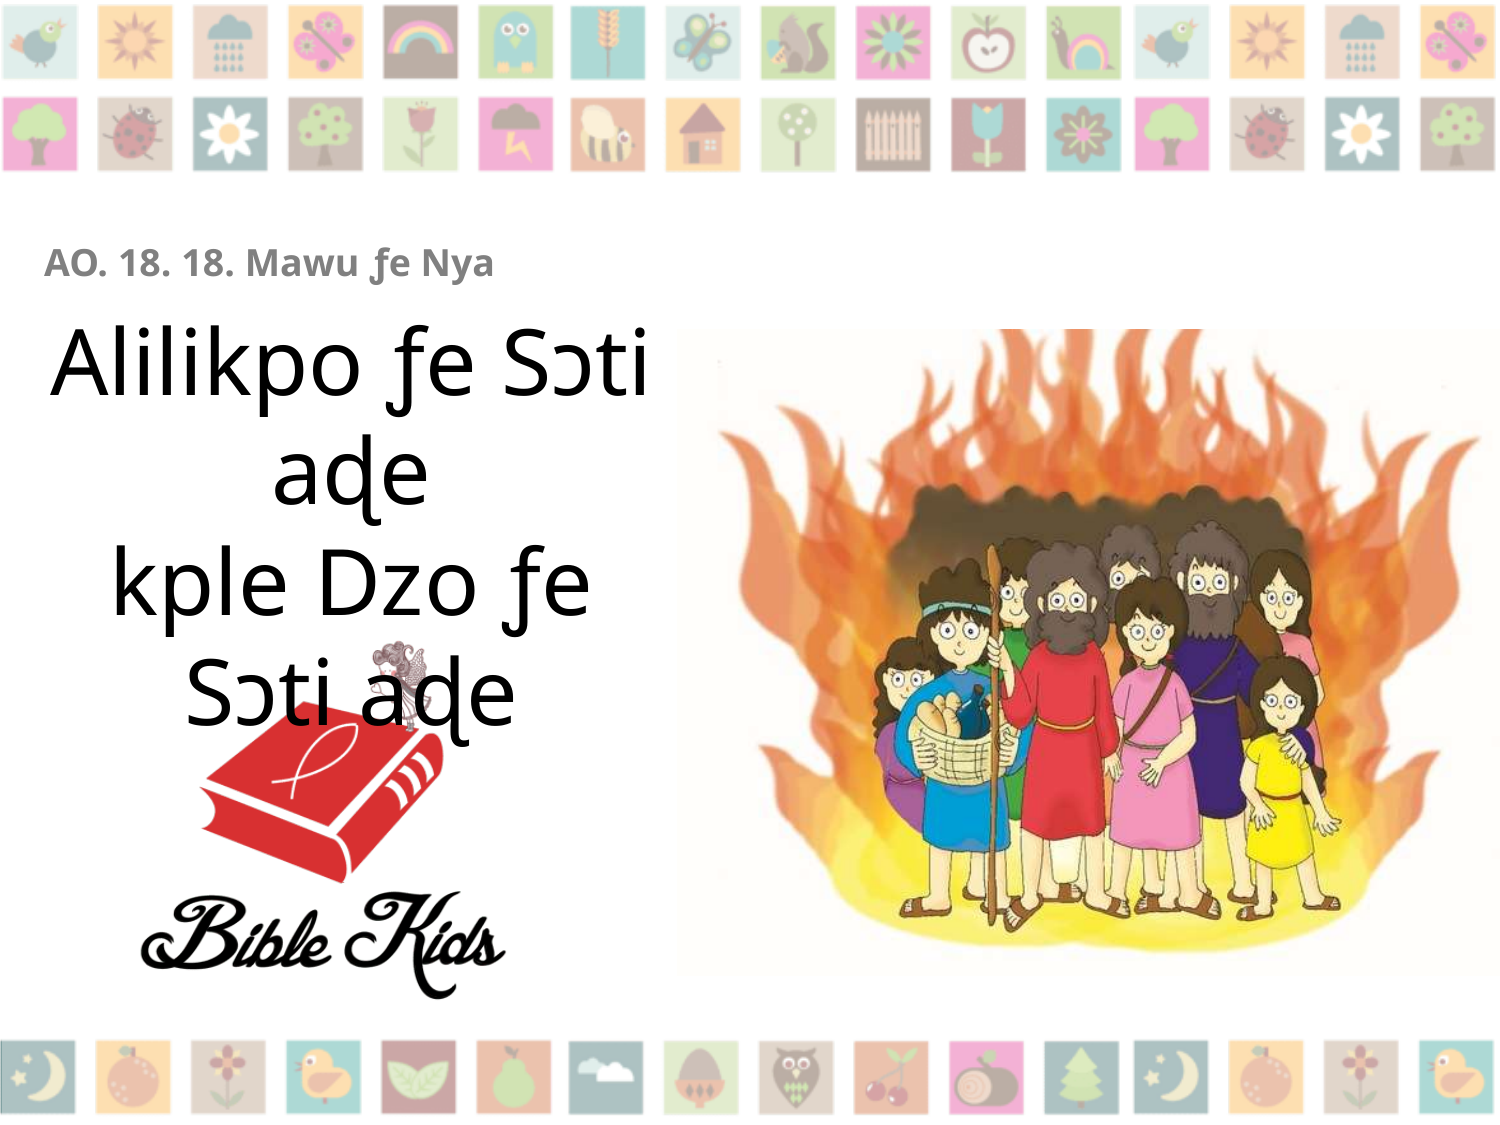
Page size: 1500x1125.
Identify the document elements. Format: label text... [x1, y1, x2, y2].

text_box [0, 1028, 1500, 1118]
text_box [0, 3, 1500, 181]
text_box Alilikpo ƒe Sɔti aɖe kple Dzo ƒe Sɔti aɖe [28, 296, 674, 751]
text_box AO. 18. 18. Mawu ƒe Nya [29, 231, 526, 292]
picture [114, 603, 544, 1030]
picture [677, 329, 1500, 977]
